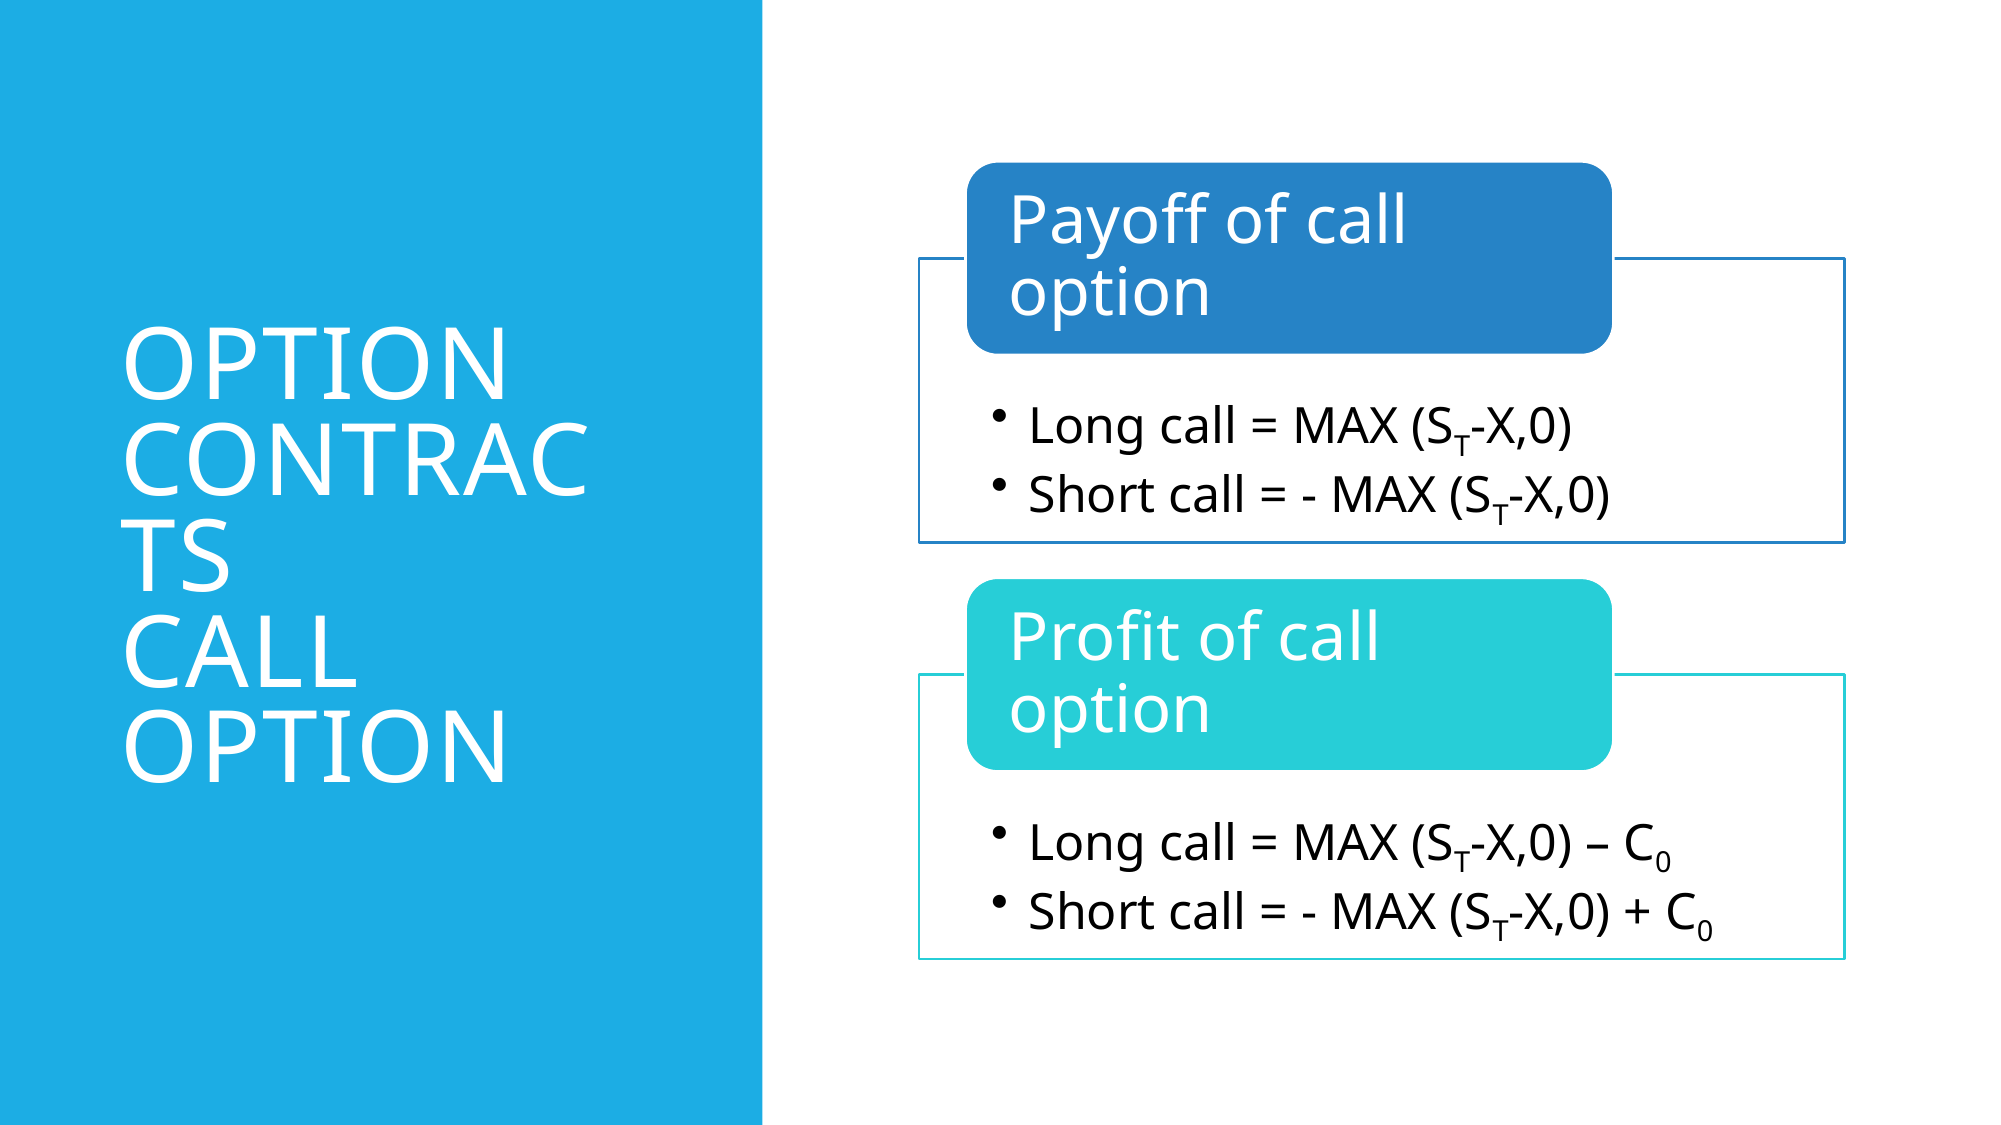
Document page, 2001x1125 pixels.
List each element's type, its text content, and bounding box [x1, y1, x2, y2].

text_box [0, 0, 764, 1125]
title Option Contracts Call Option [105, 105, 666, 1020]
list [918, 156, 1845, 964]
